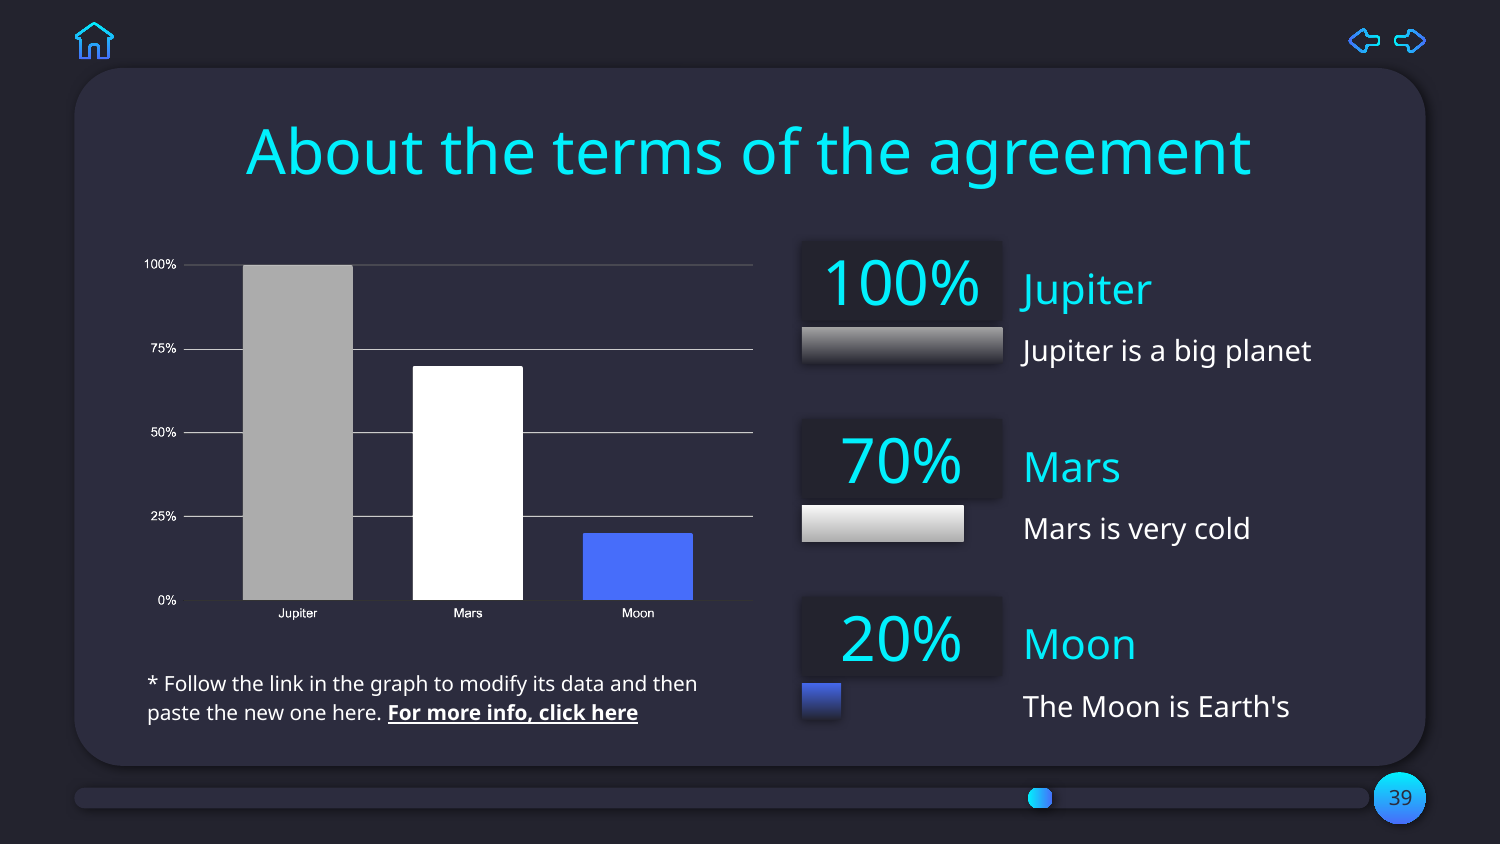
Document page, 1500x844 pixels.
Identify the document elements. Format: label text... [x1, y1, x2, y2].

subtitle Mars is very cold [1007, 506, 1370, 558]
text_box [1348, 28, 1381, 53]
text_box [801, 683, 842, 720]
picture [123, 238, 774, 641]
text_box 70% [801, 418, 1003, 499]
text_box Jupiter [1007, 261, 1370, 328]
subtitle Jupiter is a big planet [1007, 328, 1370, 380]
subtitle The Moon is Earth's [1007, 684, 1370, 736]
text_box * Follow the link in the graph to modify its data and then paste the new one here. For more info, click here [132, 650, 757, 745]
text_box 20% [801, 596, 1003, 677]
text_box [801, 327, 1003, 364]
text_box [74, 22, 114, 60]
text_box 100% [801, 241, 1003, 321]
text_box [1027, 787, 1053, 809]
title About the terms of the agreement [130, 97, 1370, 192]
text_box [801, 505, 964, 542]
text_box Moon [1007, 617, 1370, 684]
text_box Mars [1007, 439, 1370, 506]
text_box [1394, 28, 1426, 53]
